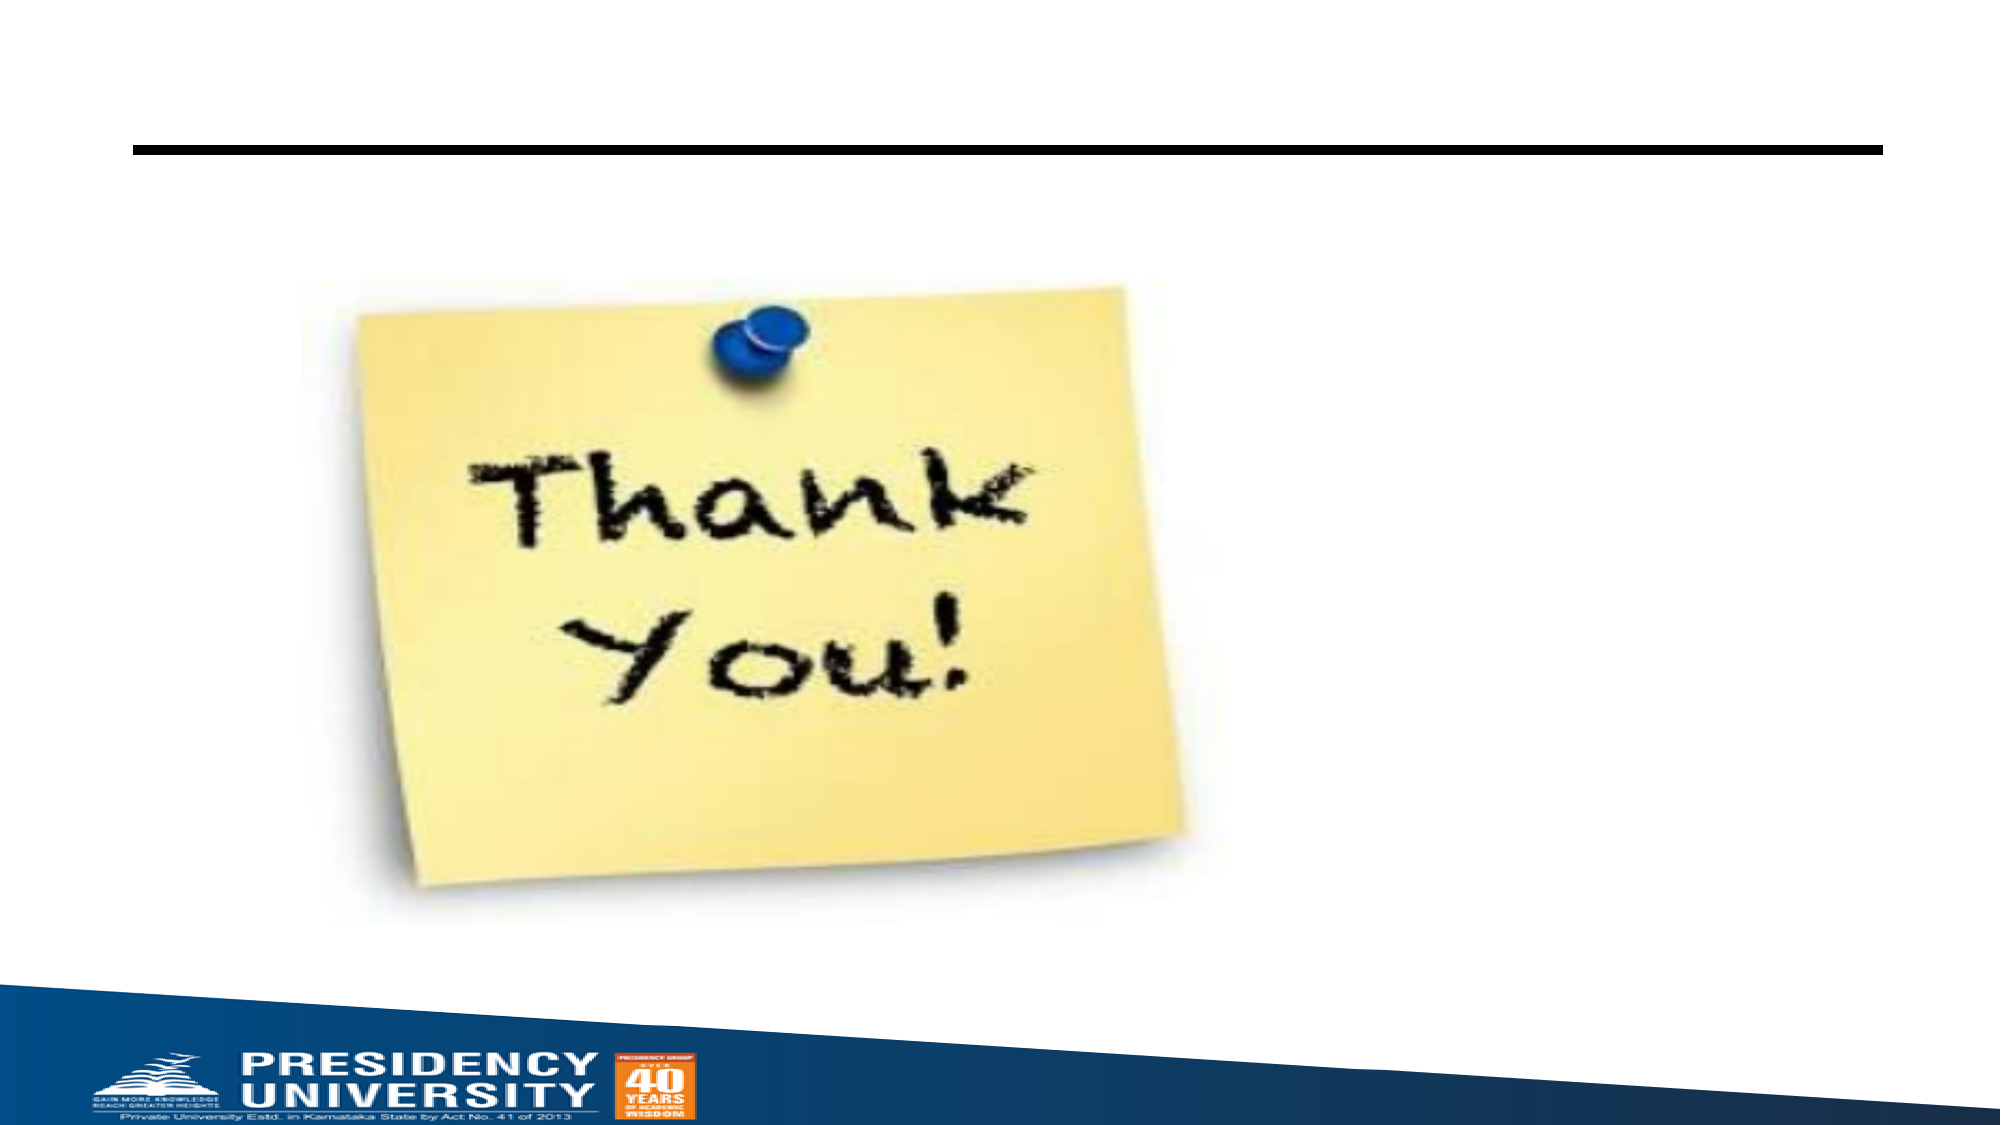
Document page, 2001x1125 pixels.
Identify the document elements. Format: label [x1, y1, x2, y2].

picture [0, 982, 2000, 1125]
picture [302, 278, 1225, 926]
